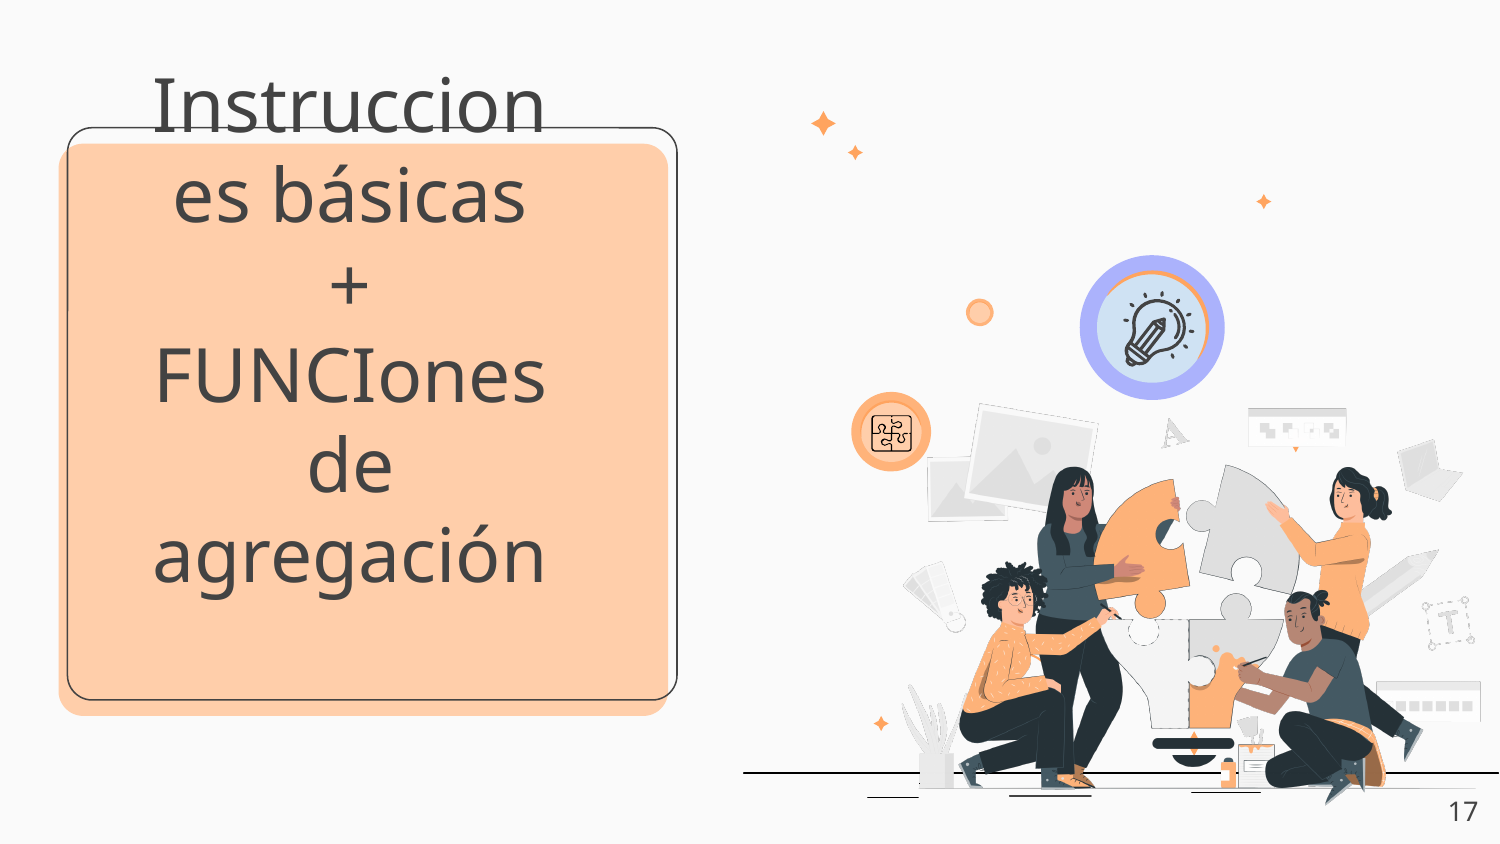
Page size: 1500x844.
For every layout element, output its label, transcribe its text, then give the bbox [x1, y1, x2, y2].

title Instrucciones básicas + FUNCIones de agregación [128, 394, 573, 613]
picture [849, 249, 1500, 844]
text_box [810, 110, 1309, 757]
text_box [743, 772, 844, 798]
